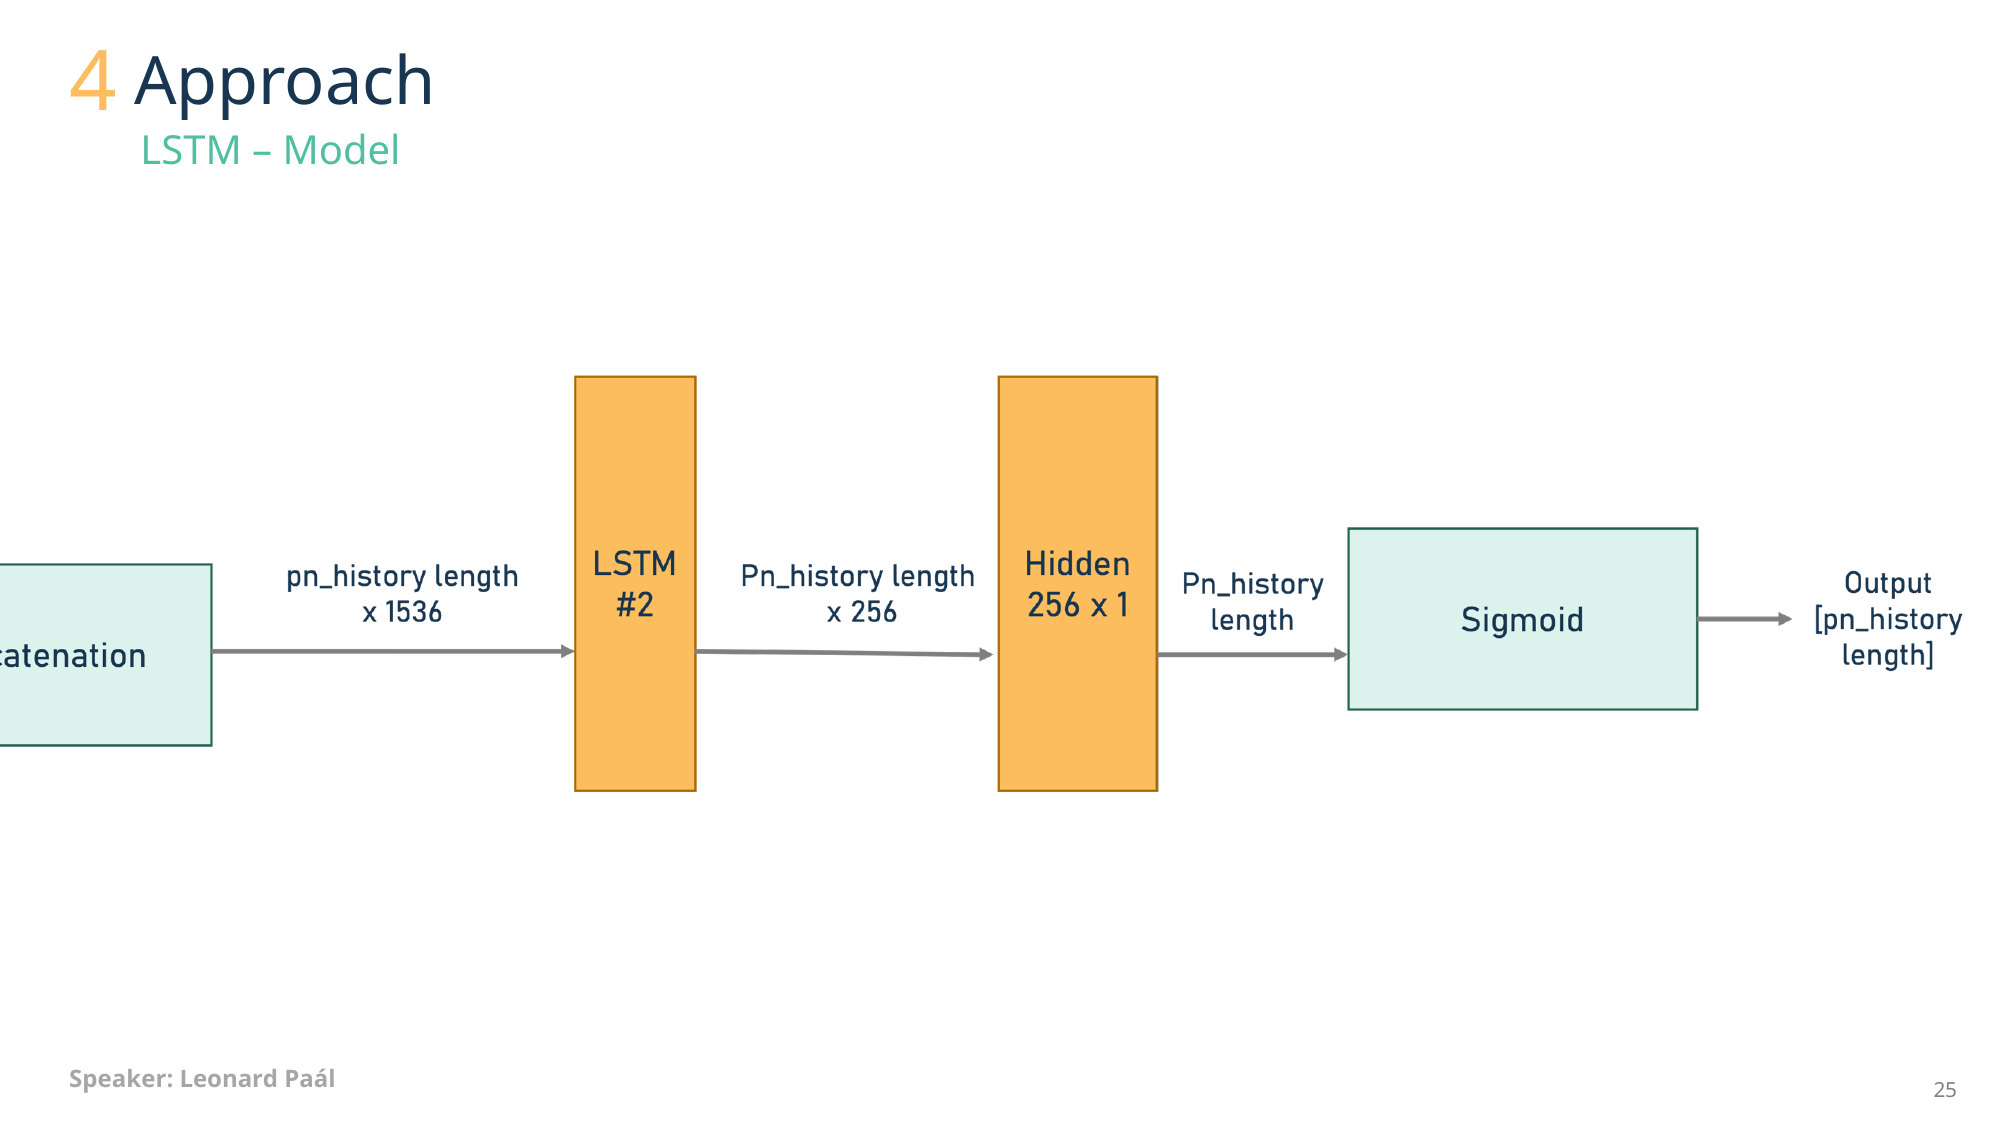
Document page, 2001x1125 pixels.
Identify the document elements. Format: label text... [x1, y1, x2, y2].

text_box Speaker: Leonard Paál [54, 1030, 487, 1100]
title Approach [113, 33, 979, 133]
slide_number 25 [1918, 1068, 1984, 1100]
picture [0, 365, 1984, 792]
list LSTM – Model [125, 133, 973, 182]
list 4 [54, 38, 130, 128]
